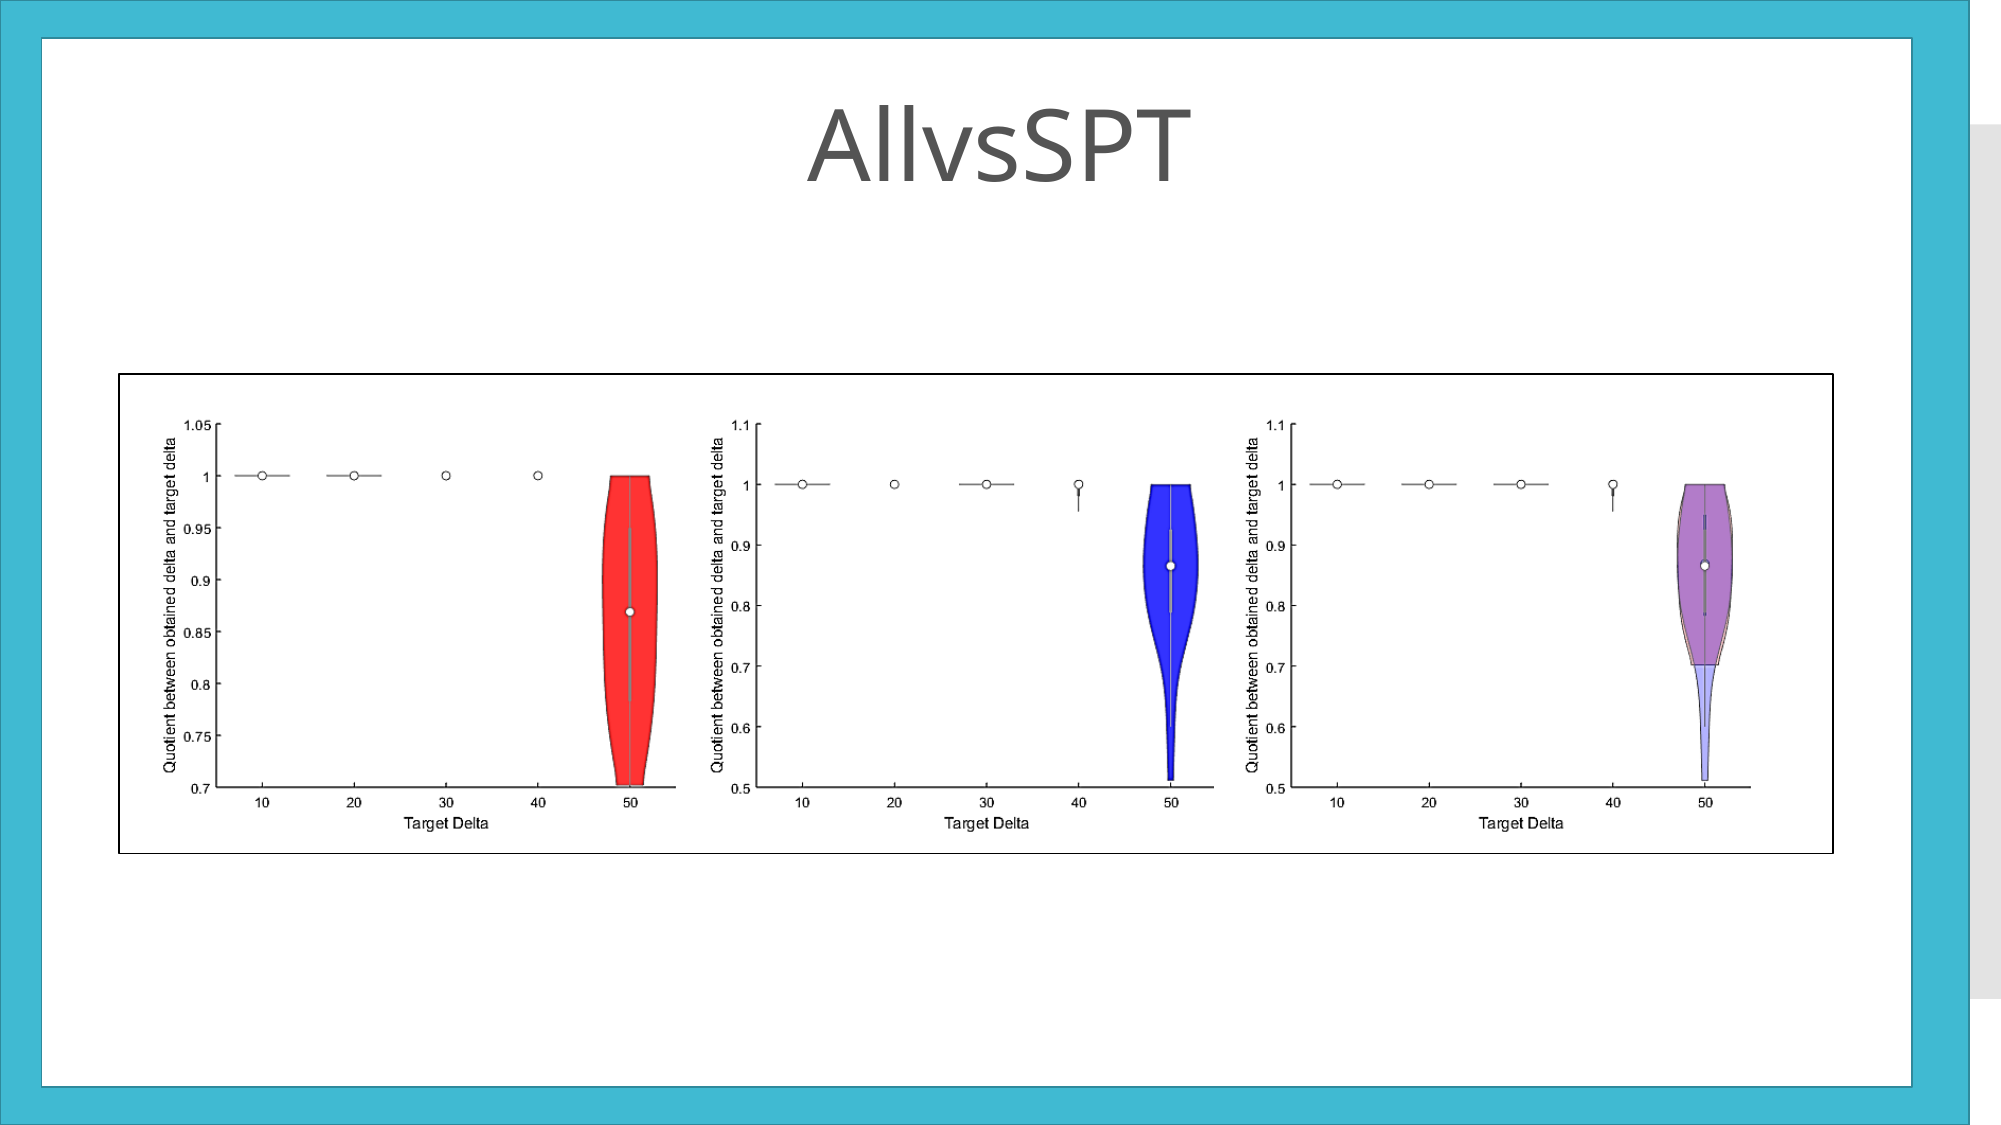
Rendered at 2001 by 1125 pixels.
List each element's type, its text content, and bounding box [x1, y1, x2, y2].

text_box [0, 0, 1970, 1125]
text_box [118, 373, 1834, 854]
text_box [42, 39, 593, 1086]
text_box AllvsSPT [792, 73, 1208, 209]
